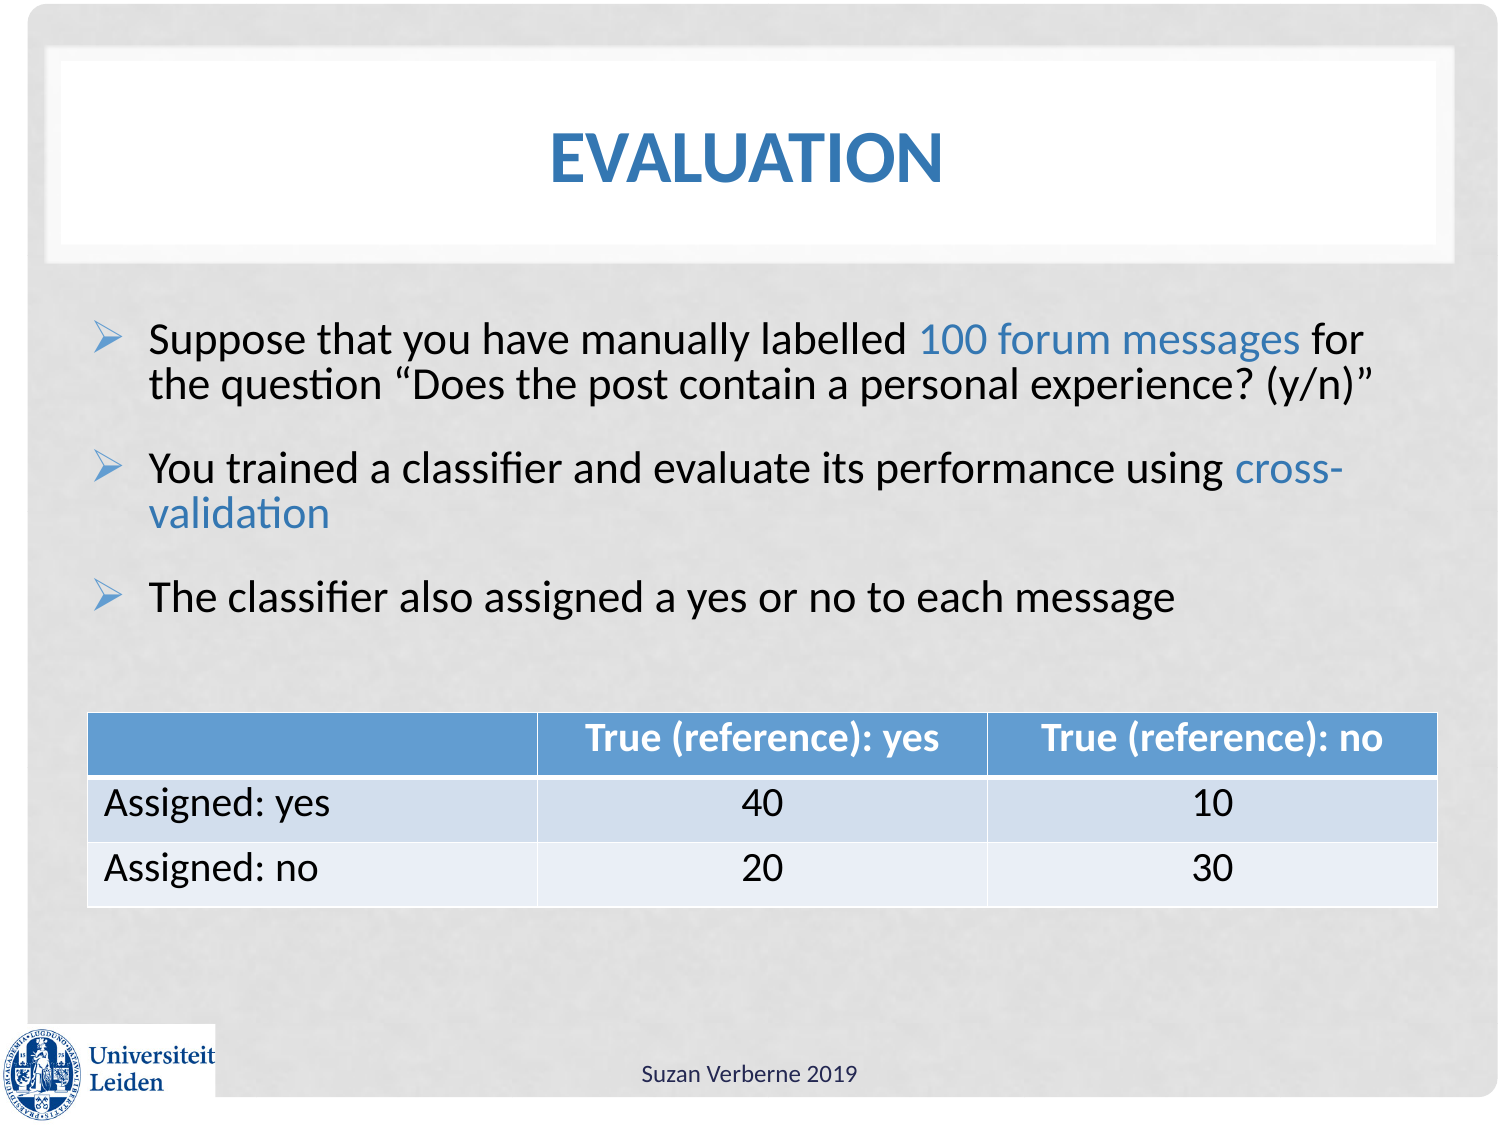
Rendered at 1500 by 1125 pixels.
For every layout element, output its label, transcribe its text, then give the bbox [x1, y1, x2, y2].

table_cell 10 [988, 780, 1437, 842]
table_cell 40 [538, 780, 987, 842]
title Evaluation [69, 66, 1425, 238]
picture [0, 1024, 216, 1125]
table_header True (reference): no [988, 713, 1437, 775]
table_cell 20 [538, 843, 987, 906]
table_header [88, 713, 537, 775]
table_header True (reference): yes [538, 713, 987, 775]
text_box Suppose that you have manually labelled 100 forum messages for the question “Does the post contain a personal experience? (y/n)” You trained a classifier and evaluate its performance using cross-validation The classifier also assigned a yes or no to each message [74, 312, 1425, 700]
table_cell Assigned: no [88, 843, 537, 906]
footer Suzan Verberne 2019 [512, 1042, 988, 1103]
table_cell 30 [988, 843, 1437, 906]
table_cell Assigned: yes [88, 780, 537, 842]
